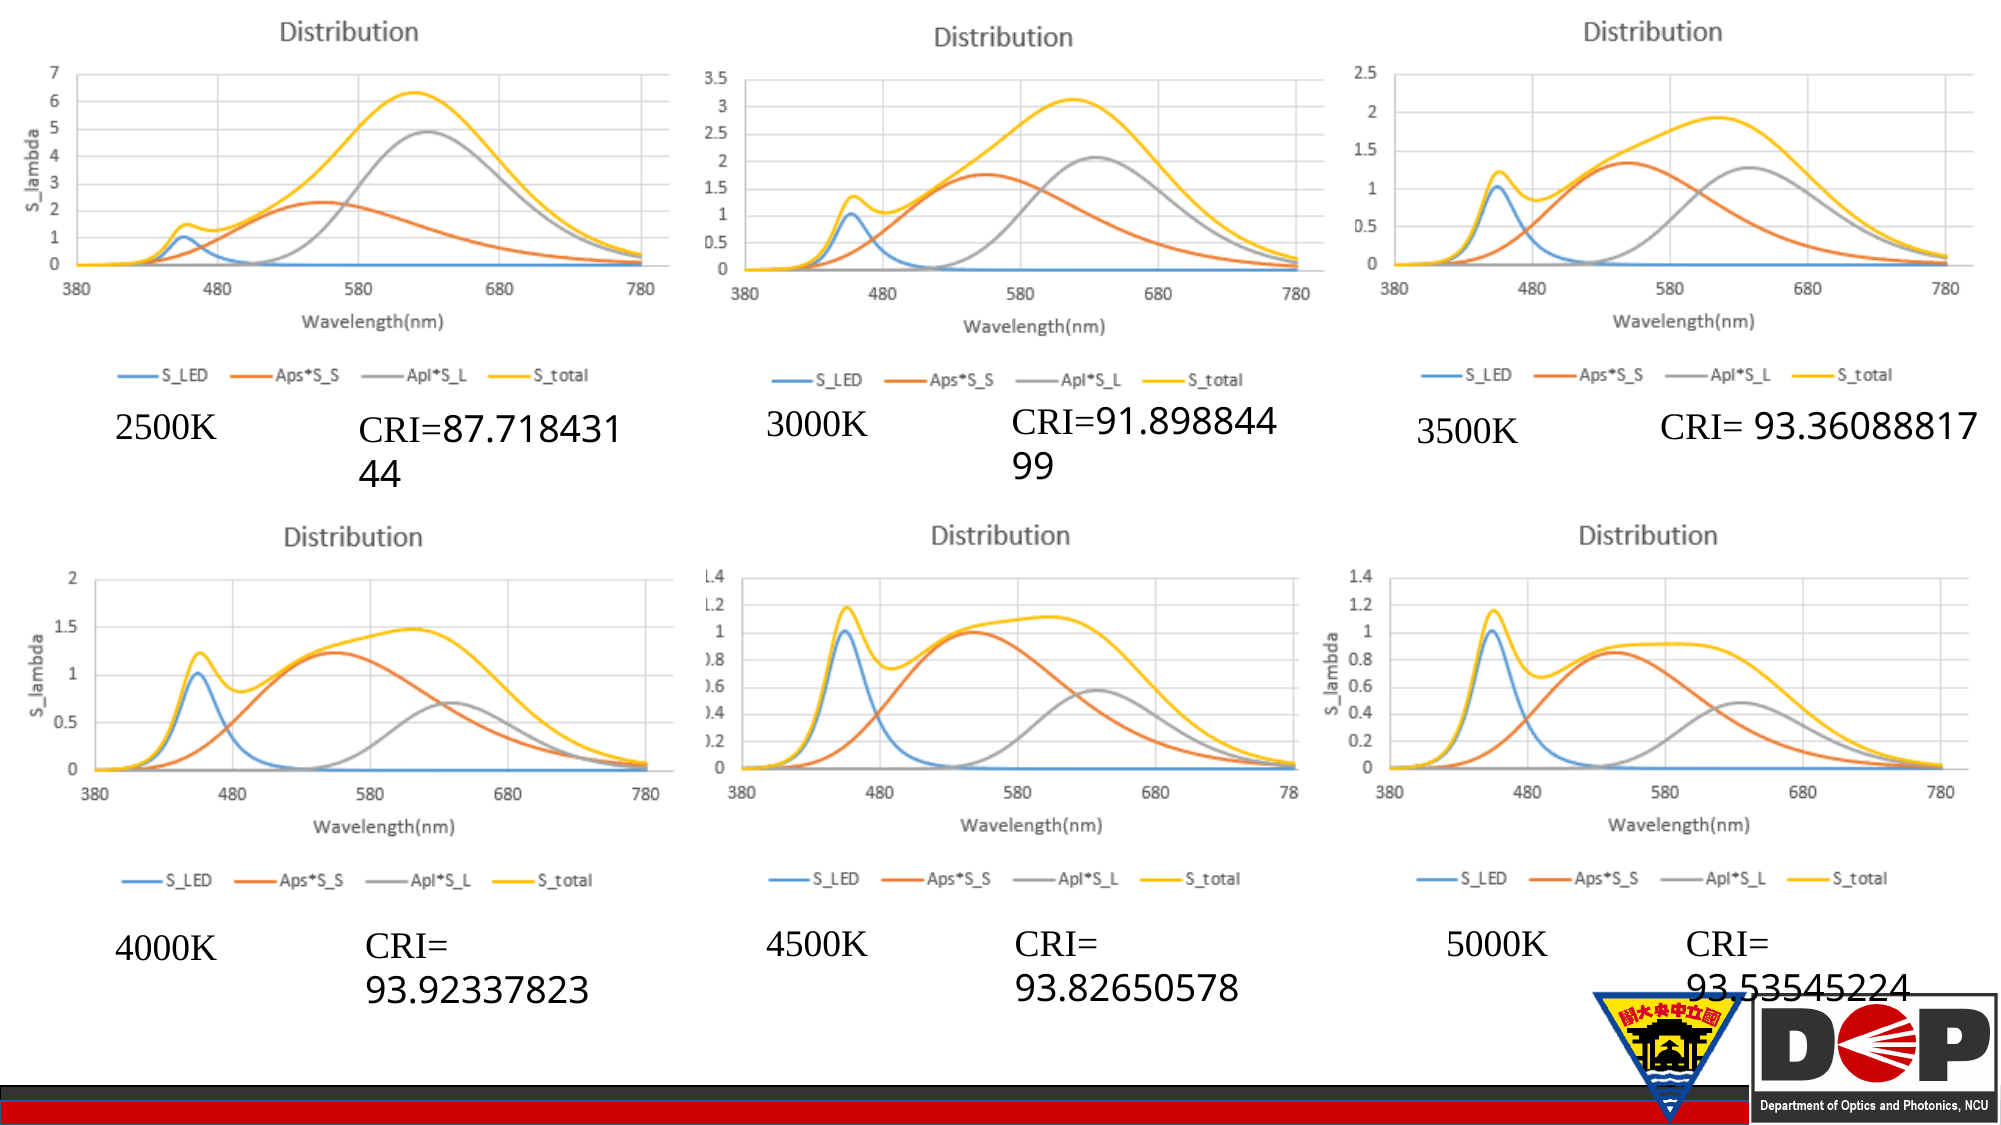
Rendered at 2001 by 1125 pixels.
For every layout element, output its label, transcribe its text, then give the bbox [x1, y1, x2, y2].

text_box 5000K [1431, 911, 1592, 971]
text_box CRI=91.89884499 [996, 405, 1305, 495]
text_box 4500K [751, 911, 912, 972]
picture [0, 0, 2000, 405]
text_box 3000K [751, 405, 912, 452]
text_box CRI=87.71843144 [343, 405, 652, 503]
text_box CRI= 93.36088817 [1645, 404, 2000, 500]
text_box CRI= 93.53545224 [1671, 911, 2000, 1016]
text_box CRI= 93.82650578 [999, 911, 1329, 1016]
text_box 3500K [1401, 404, 1562, 459]
text_box 4000K [100, 915, 261, 975]
text_box CRI= 93.92337823 [350, 913, 672, 1019]
picture [1, 509, 2000, 1125]
text_box 2500K [100, 405, 261, 455]
